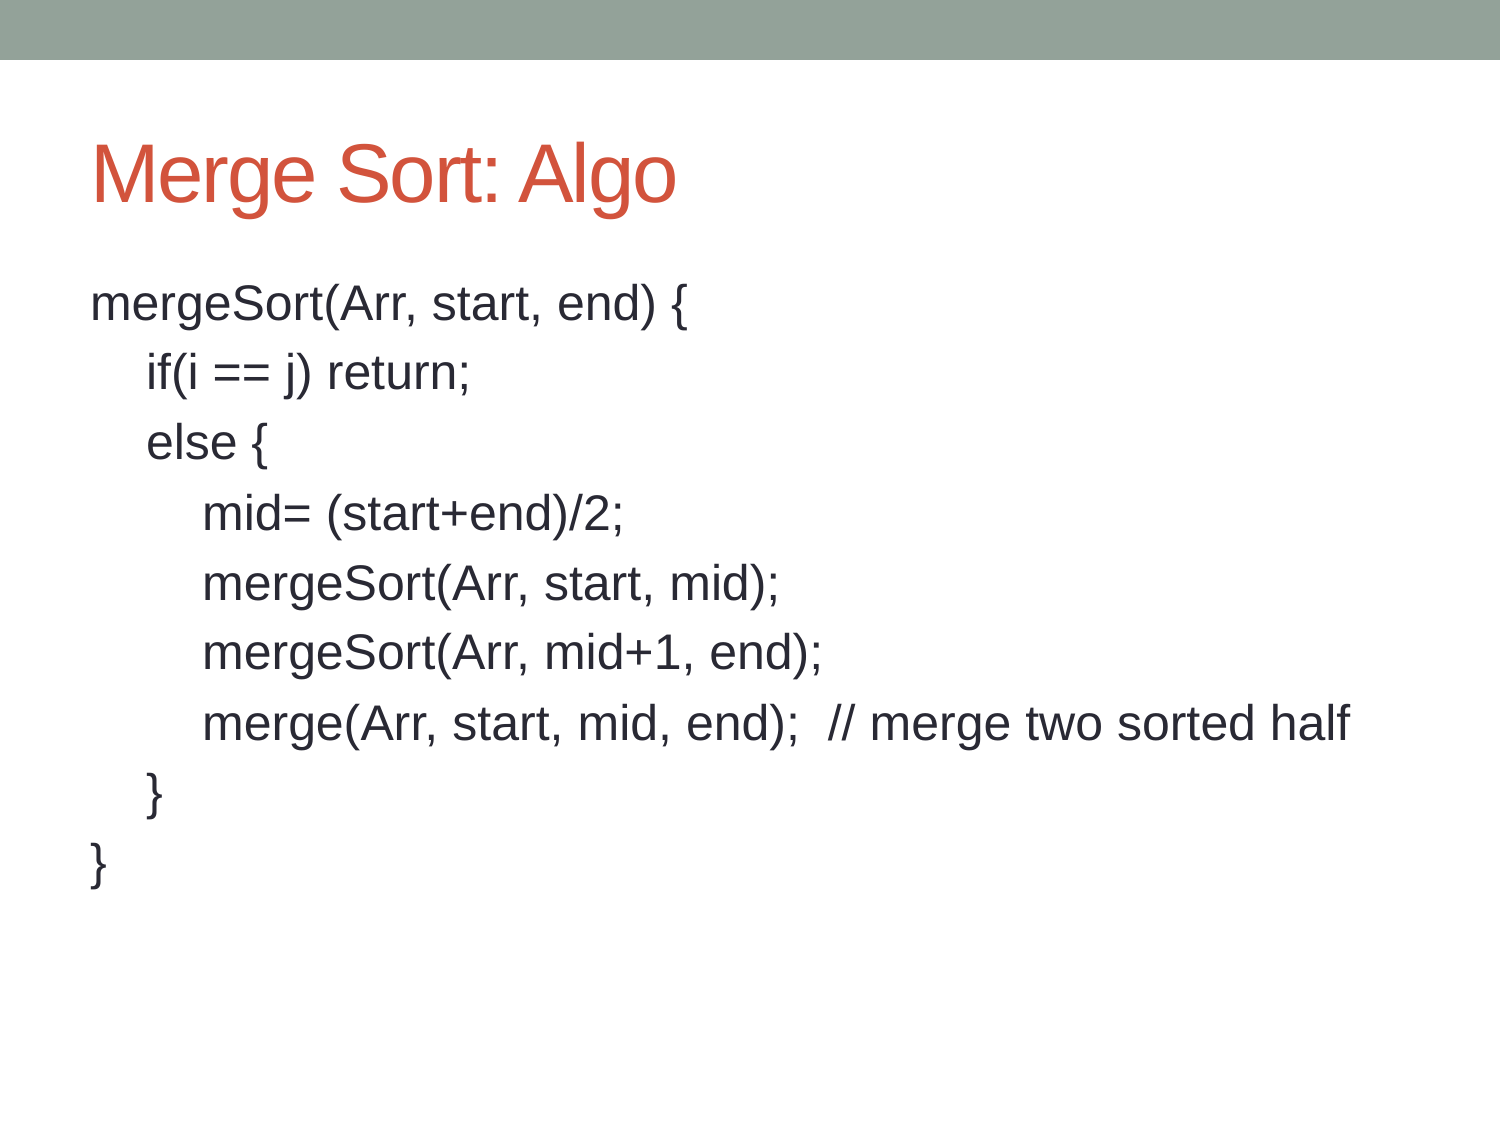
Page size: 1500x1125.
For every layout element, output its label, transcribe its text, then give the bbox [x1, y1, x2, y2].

title Merge Sort: Algo [75, 87, 1425, 250]
list mergeSort(Arr, start, end) { if(i == j) return; else { mid= (start+end)/2; mergeSort(Arr, start, mid); mergeSort(Arr, mid+1, end); merge(Arr, start, mid, end); // merge two sorted half } } [75, 262, 1425, 1063]
